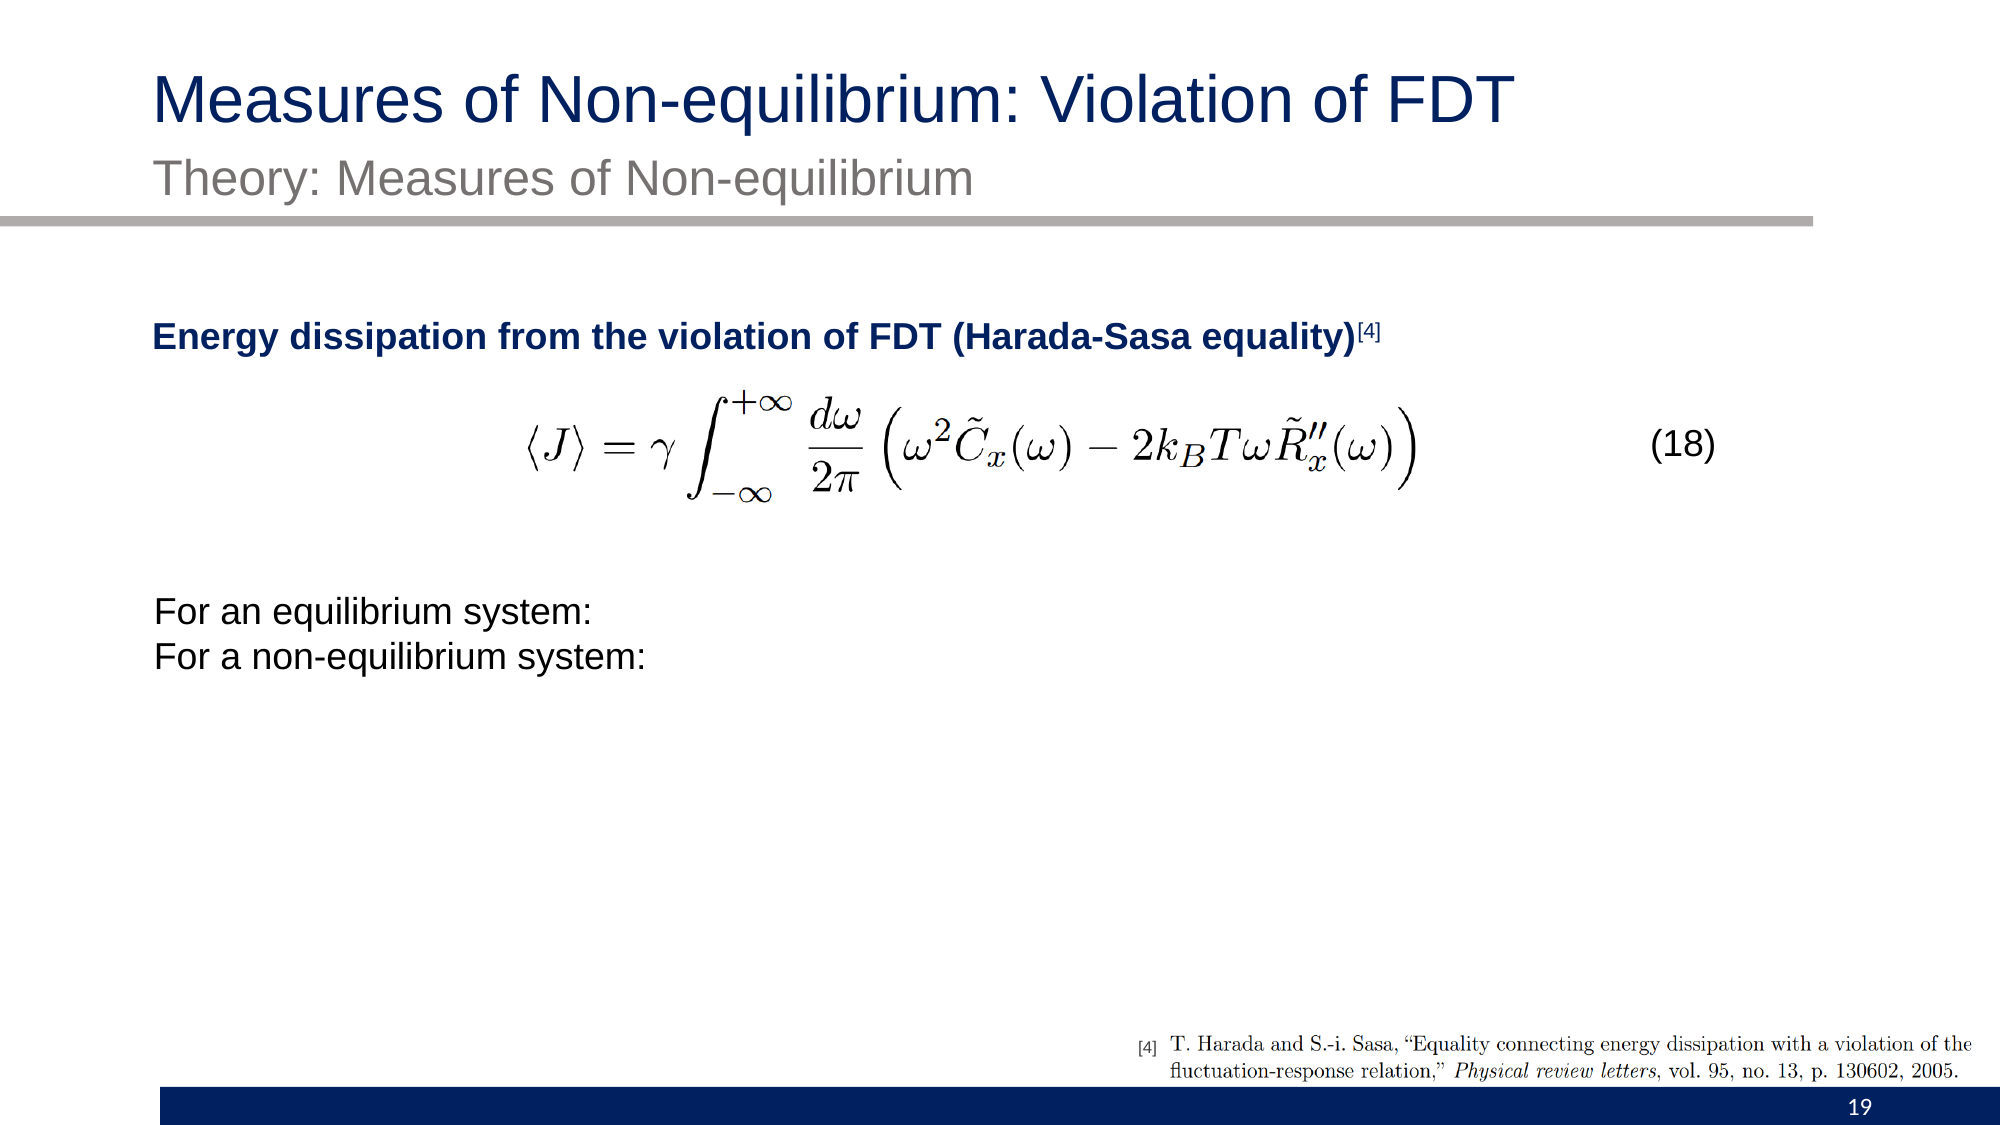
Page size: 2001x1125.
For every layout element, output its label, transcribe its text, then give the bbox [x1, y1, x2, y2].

text_box Energy dissipation from the violation of FDT (Harada-Sasa equality)[4] [137, 304, 1453, 365]
text_box [0, 215, 1814, 227]
picture [517, 376, 1422, 508]
slide_number 19 [1437, 1082, 1888, 1125]
picture [1165, 1030, 1972, 1082]
text_box (18) [1635, 411, 1761, 472]
text_box [1888, 1086, 2000, 1125]
title Measures of Non-equilibrium: Violation of FDT [137, 59, 1863, 137]
text_box [4] [1123, 1026, 2000, 1076]
text_box [159, 1086, 1437, 1125]
text_box Theory: Measures of Non-equilibrium [137, 137, 1863, 221]
